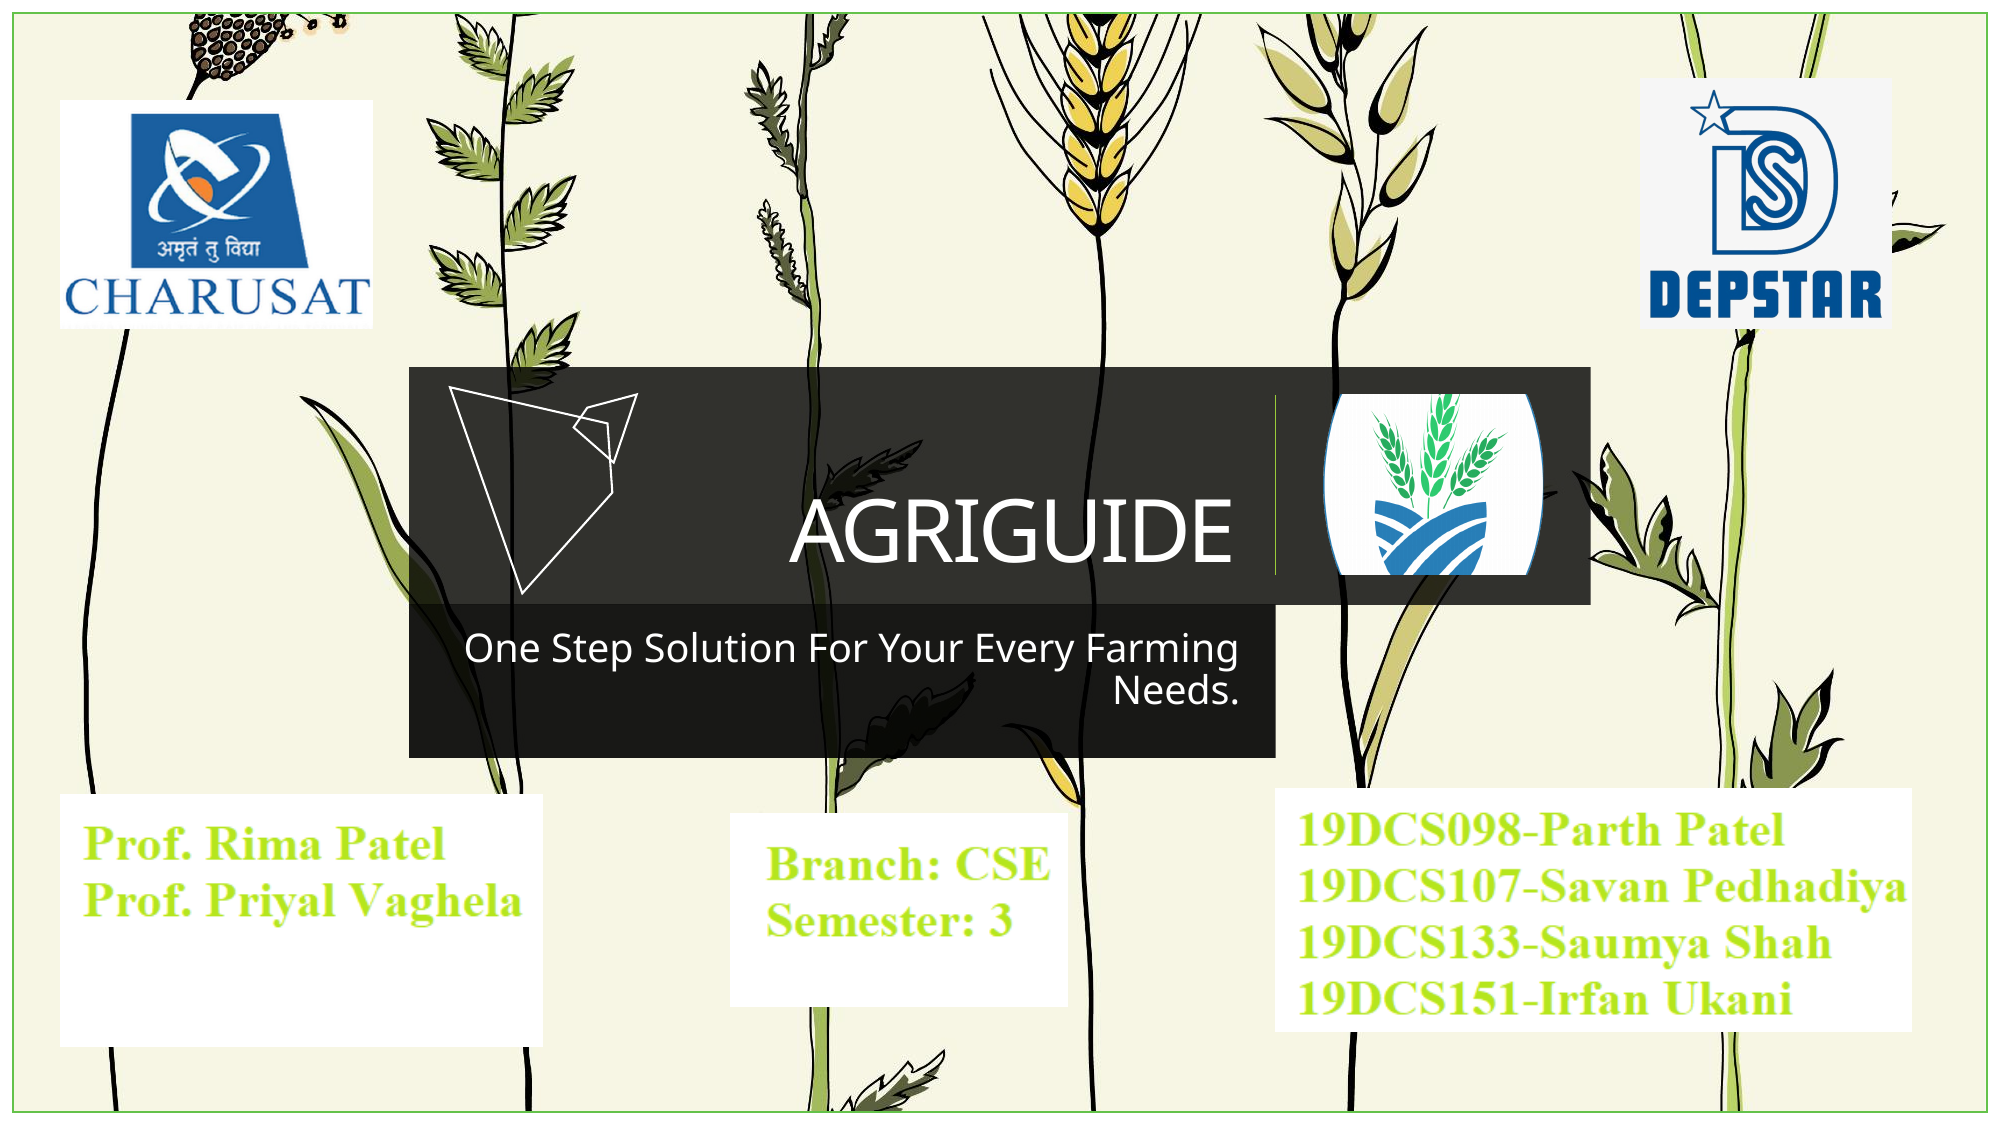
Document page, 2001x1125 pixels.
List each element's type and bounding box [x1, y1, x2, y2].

picture [14, 14, 1986, 1111]
text_box [435, 337, 627, 564]
